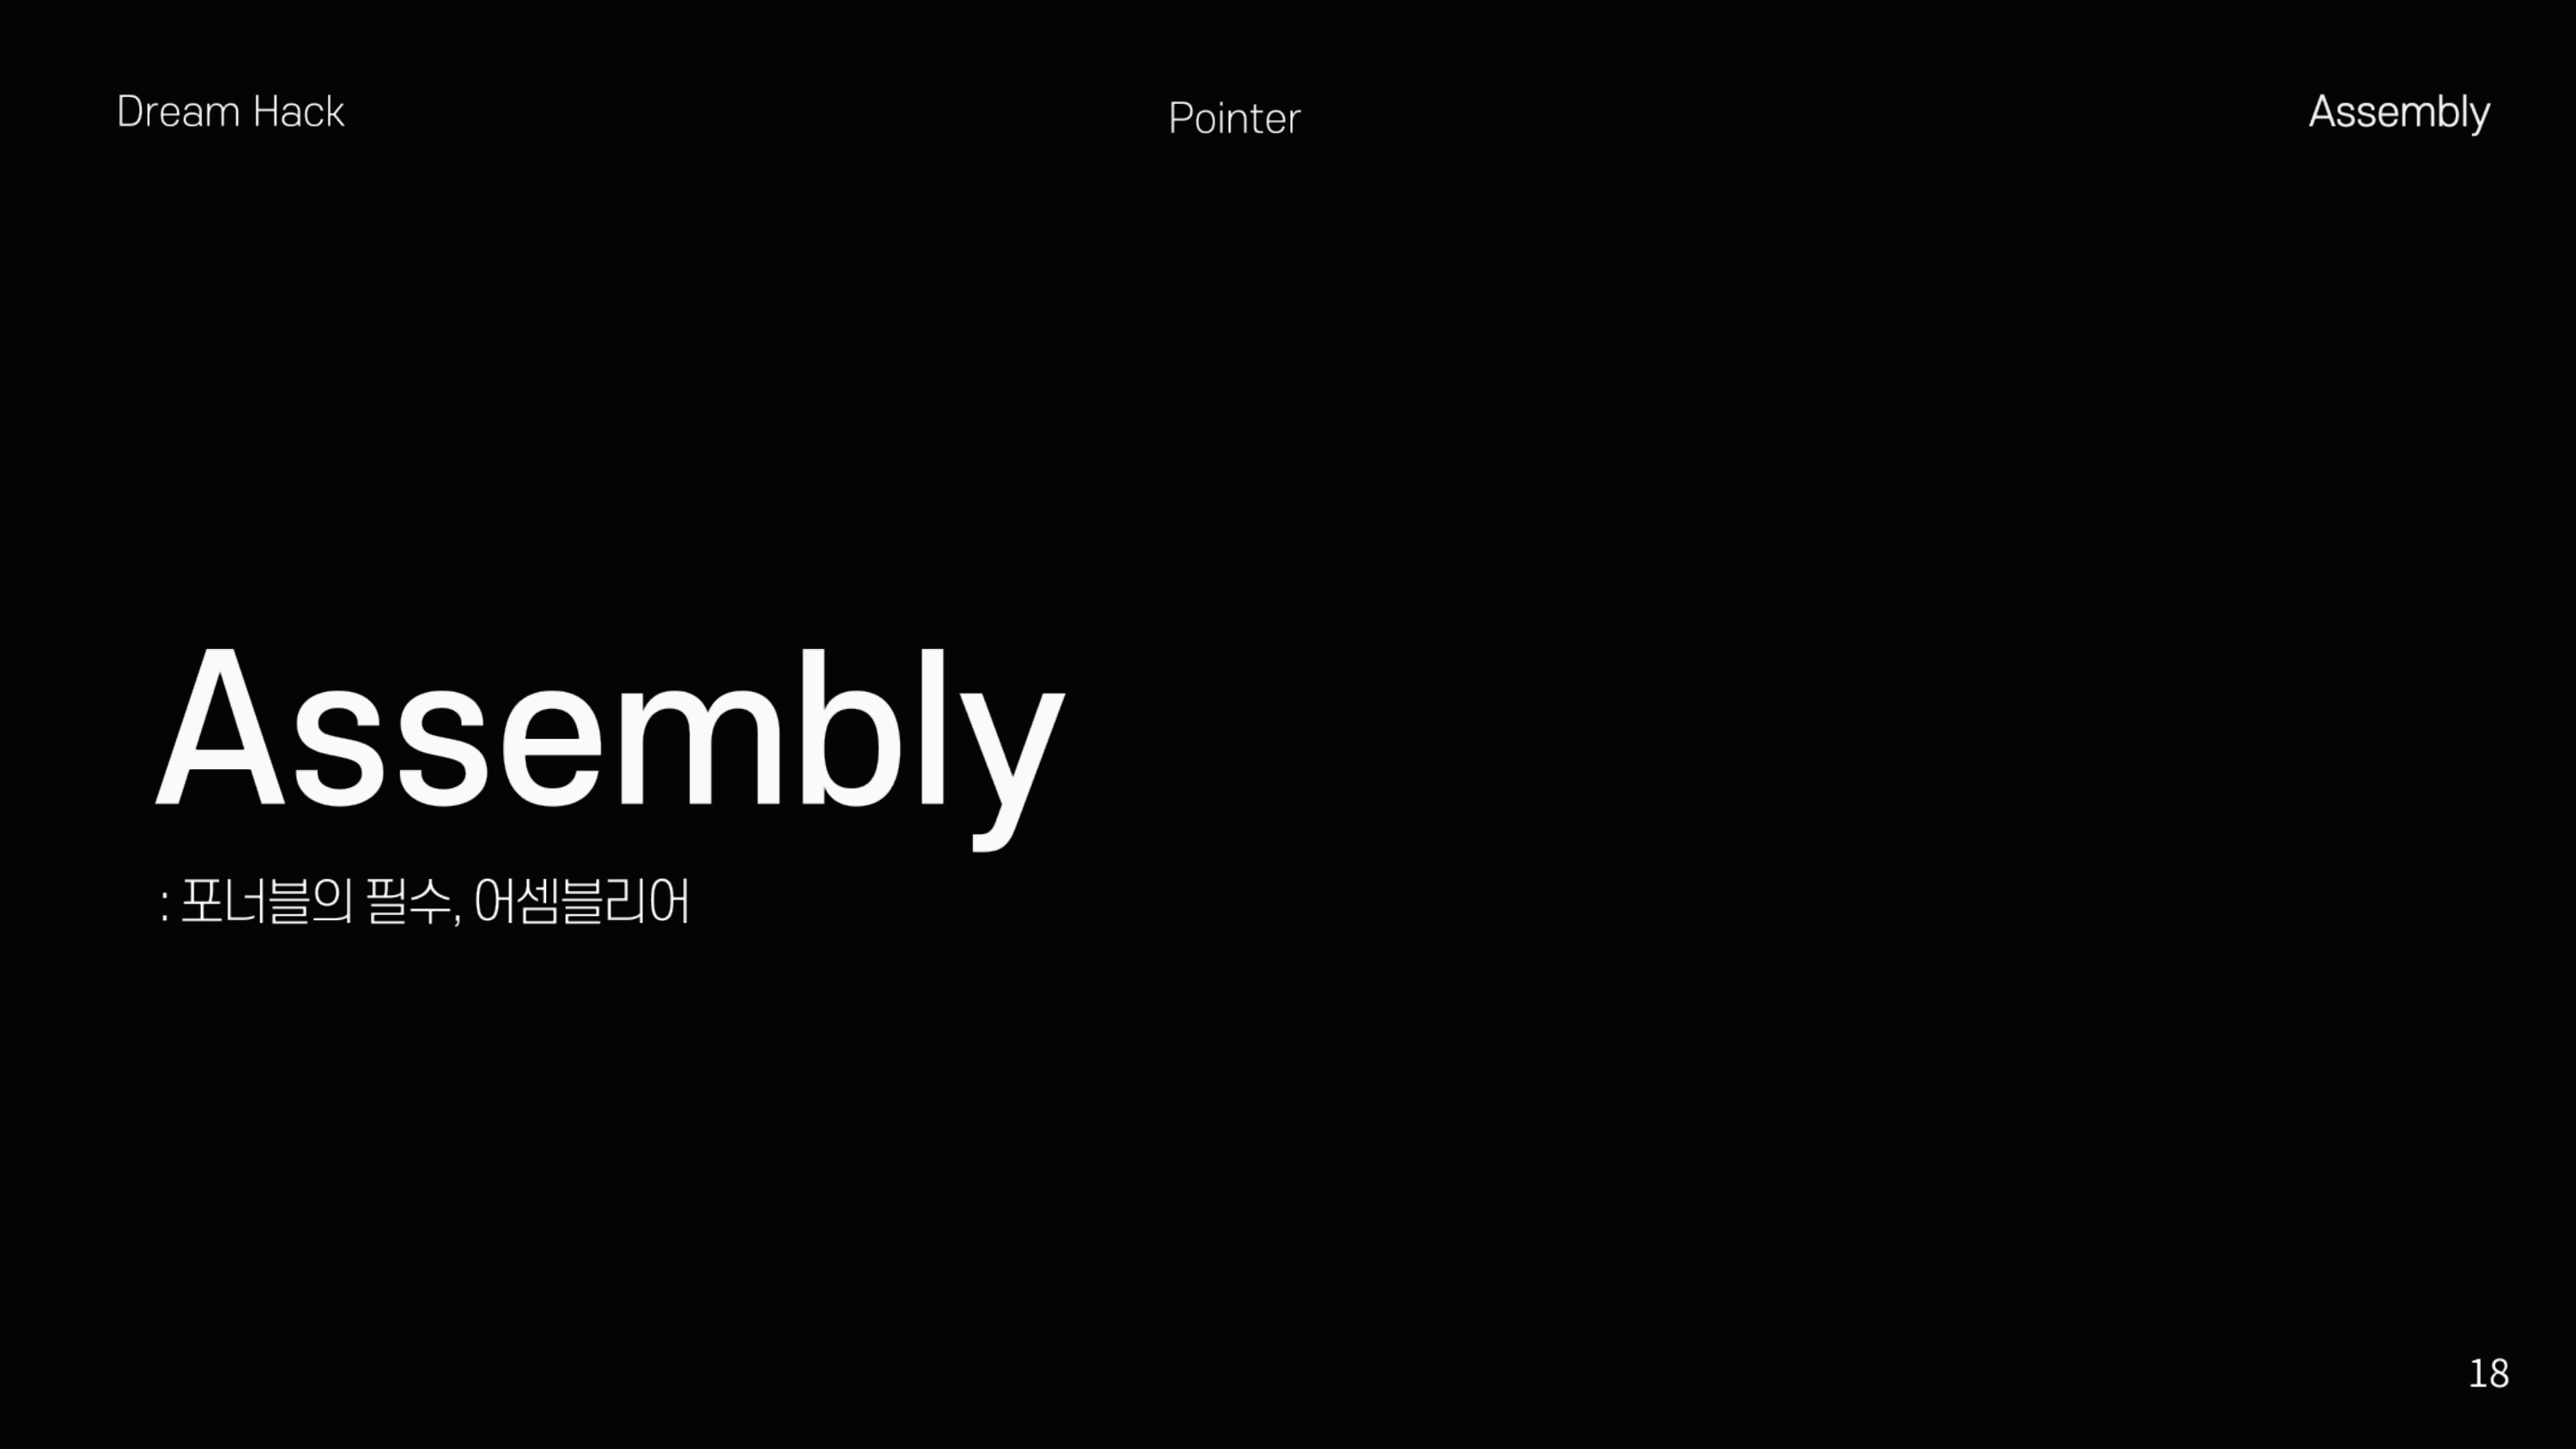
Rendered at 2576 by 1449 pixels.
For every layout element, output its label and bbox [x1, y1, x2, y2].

picture [2301, 76, 2509, 154]
picture [1162, 84, 1327, 152]
picture [124, 556, 1159, 951]
picture [110, 76, 371, 144]
picture [2247, 1338, 2535, 1406]
